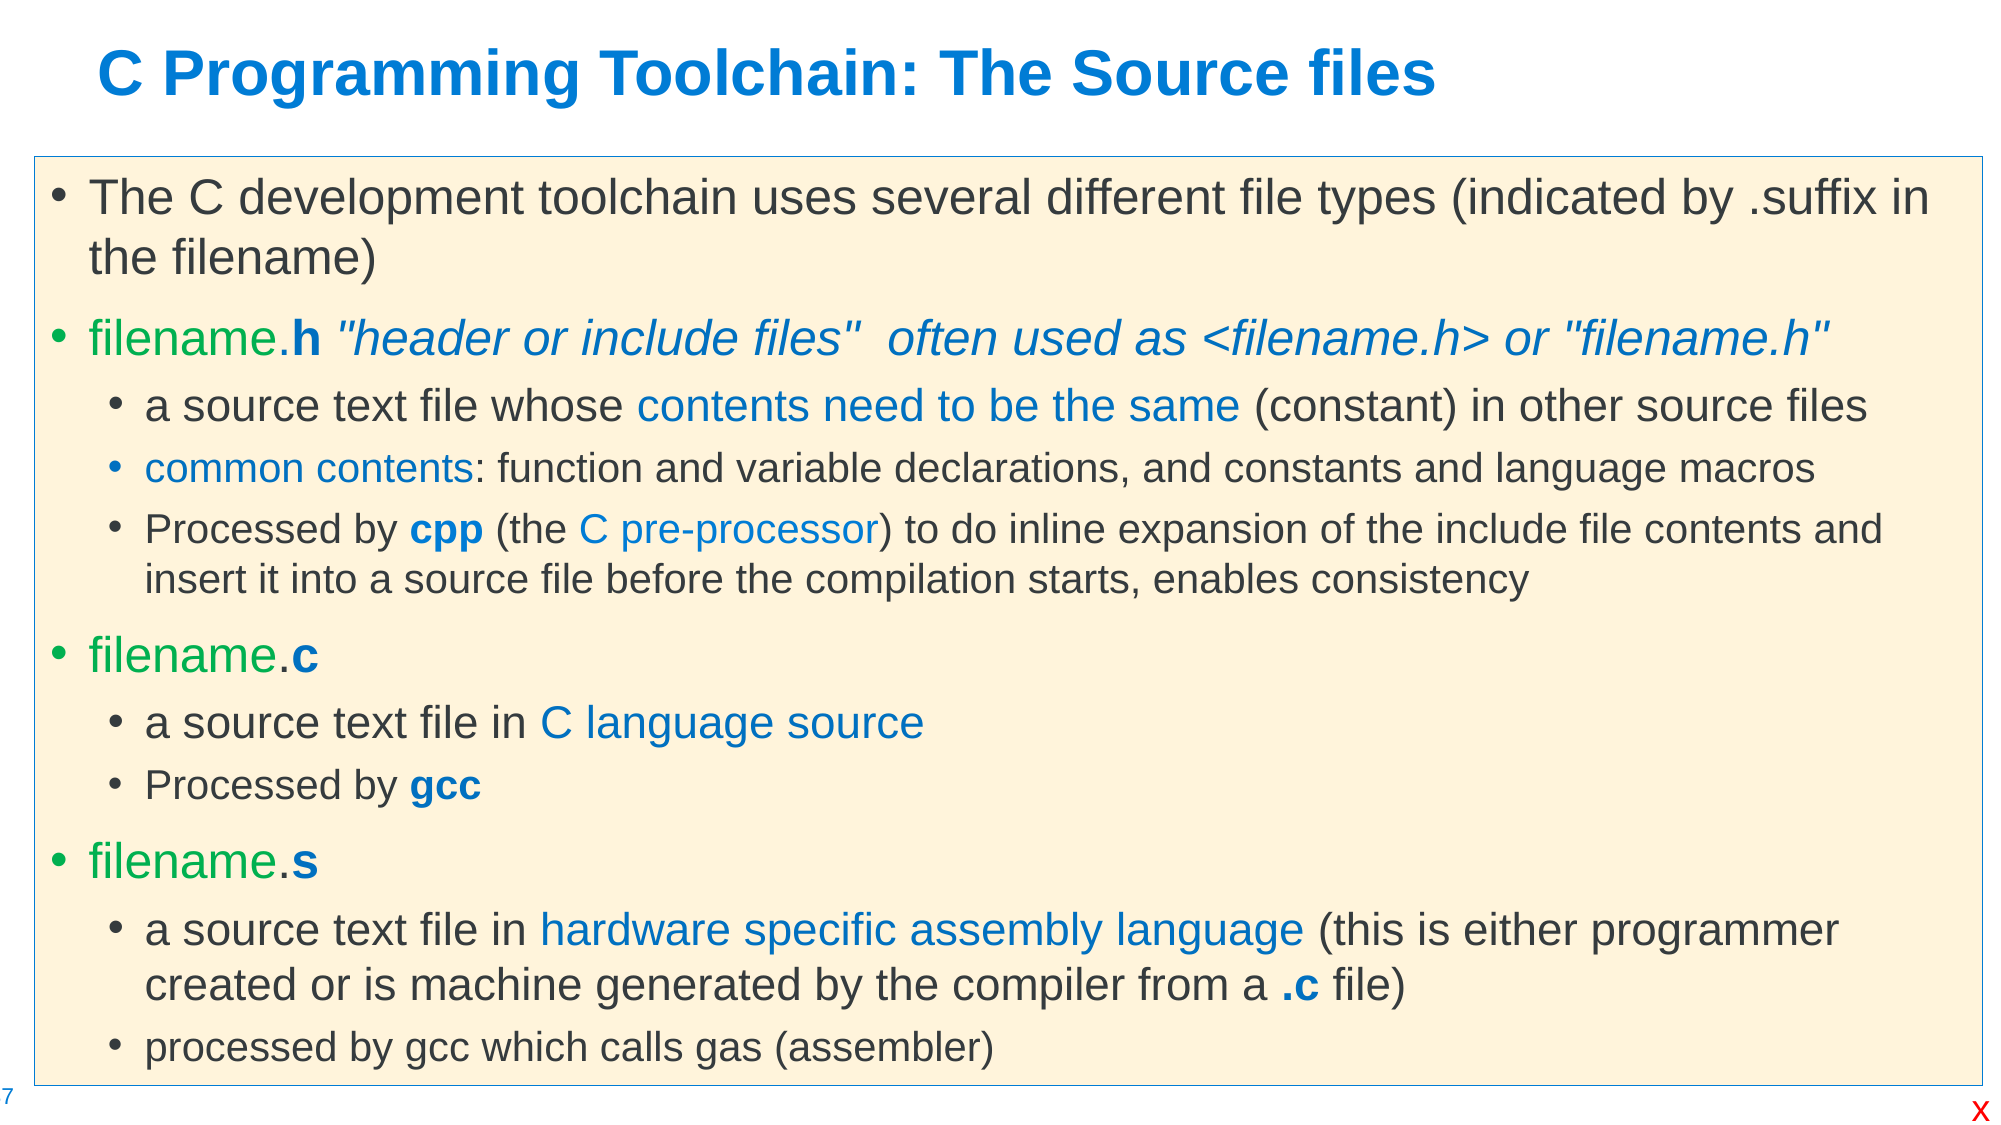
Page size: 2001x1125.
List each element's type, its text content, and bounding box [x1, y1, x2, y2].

text_box x [1956, 1076, 2000, 1125]
list The C development toolchain uses several different file types (indicated by .suffix in the filename) filename.h "header or include files" often used as <filename.h> or "filename.h" a source text file whose contents need to be the same (constant) in other source files common contents: function and variable declarations, and constants and language macros Processed by cpp (the C pre-processor) to do inline expansion of the include file contents and insert it into a source file before the compilation starts, enables consistency filename.c a source text file in C language source Processed by gcc filename.s a source text file in hardware specific assembly language (this is either programmer created or is machine generated by the compiler from a .c file) processed by gcc which calls gas (assembler) [34, 156, 1983, 1086]
title C Programming Toolchain: The Source files [82, 0, 1935, 118]
